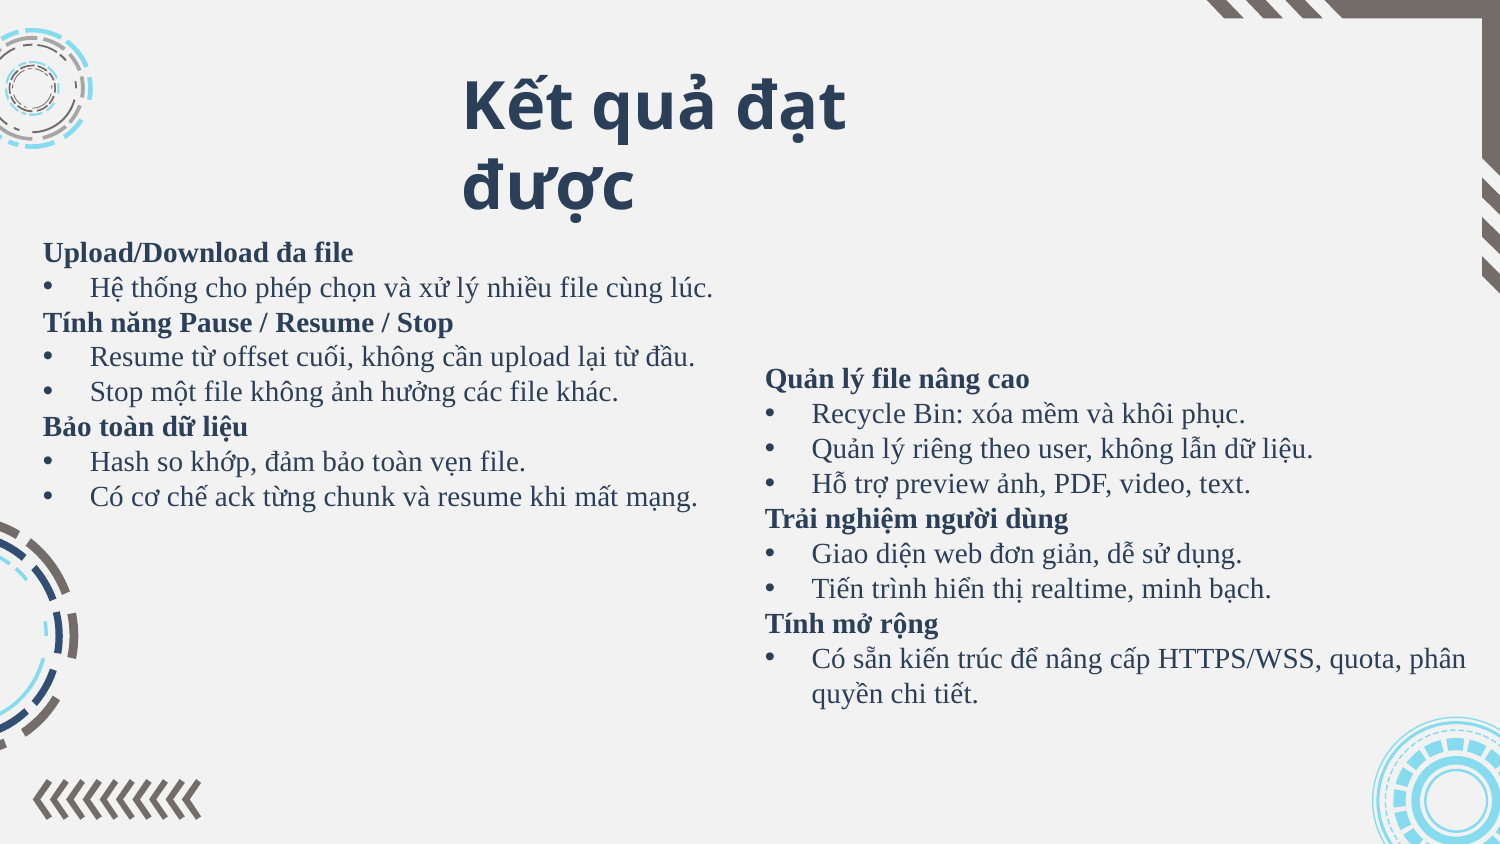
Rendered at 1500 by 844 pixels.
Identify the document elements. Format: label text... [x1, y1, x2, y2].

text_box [1371, 716, 1500, 844]
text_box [0, 514, 79, 757]
text_box Upload/Download đa file Hệ thống cho phép chọn và xử lý nhiều file cùng lúc. Tính năng Pause / Resume / Stop Resume từ offset cuối, không cần upload lại từ đầu. Stop một file không ảnh hưởng các file khác. Bảo toàn dữ liệu Hash so khớp, đảm bảo toàn vẹn file. Có cơ chế ack từng chunk và resume khi mất mạng. [27, 222, 1033, 593]
title Kết quả đạt được [446, 47, 1054, 142]
text_box Quản lý file nâng cao Recycle Bin: xóa mềm và khôi phục. Quản lý riêng theo user, không lẫn dữ liệu. Hỗ trợ preview ảnh, PDF, video, text. Trải nghiệm người dùng Giao diện web đơn giản, dễ sử dụng. Tiến trình hiển thị realtime, minh bạch. Tính mở rộng Có sẵn kiến trúc để nâng cấp HTTPS/WSS, quota, phân quyền chi tiết. [749, 352, 1500, 752]
